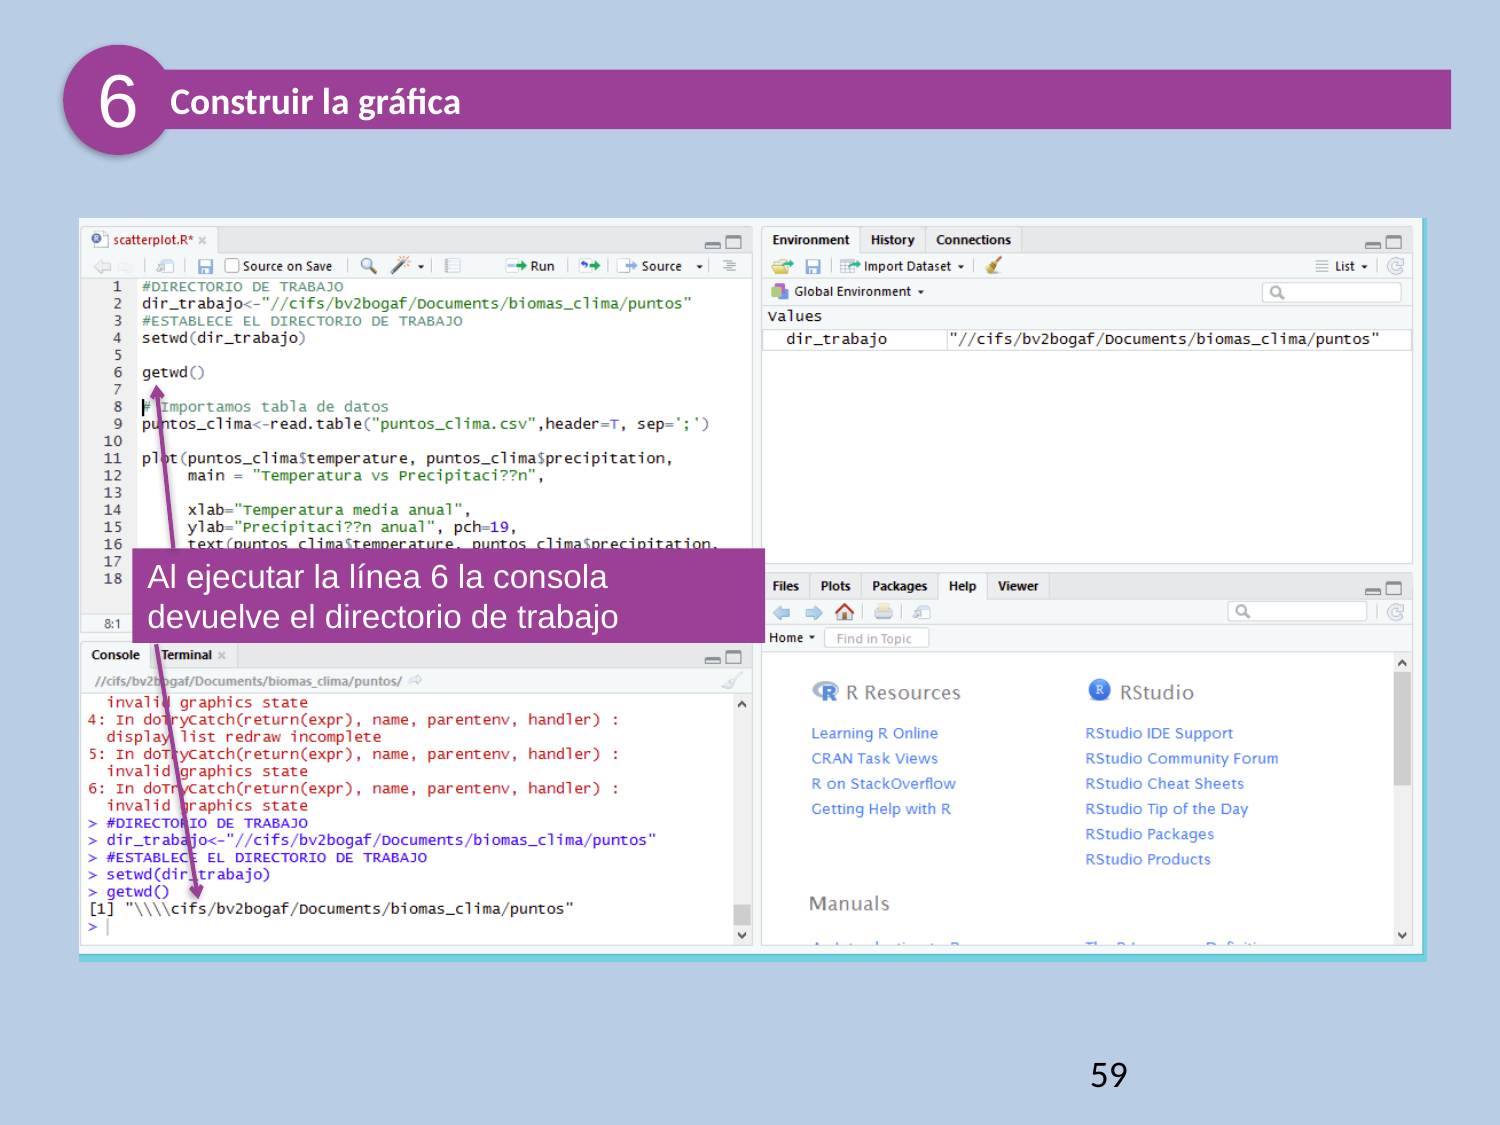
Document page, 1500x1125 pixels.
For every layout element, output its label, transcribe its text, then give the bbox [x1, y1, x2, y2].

slide_number 59 [1074, 1042, 1425, 1103]
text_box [132, 384, 766, 900]
text_box Construir la gráfica [178, 69, 1452, 130]
picture [79, 218, 1427, 963]
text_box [62, 44, 174, 156]
